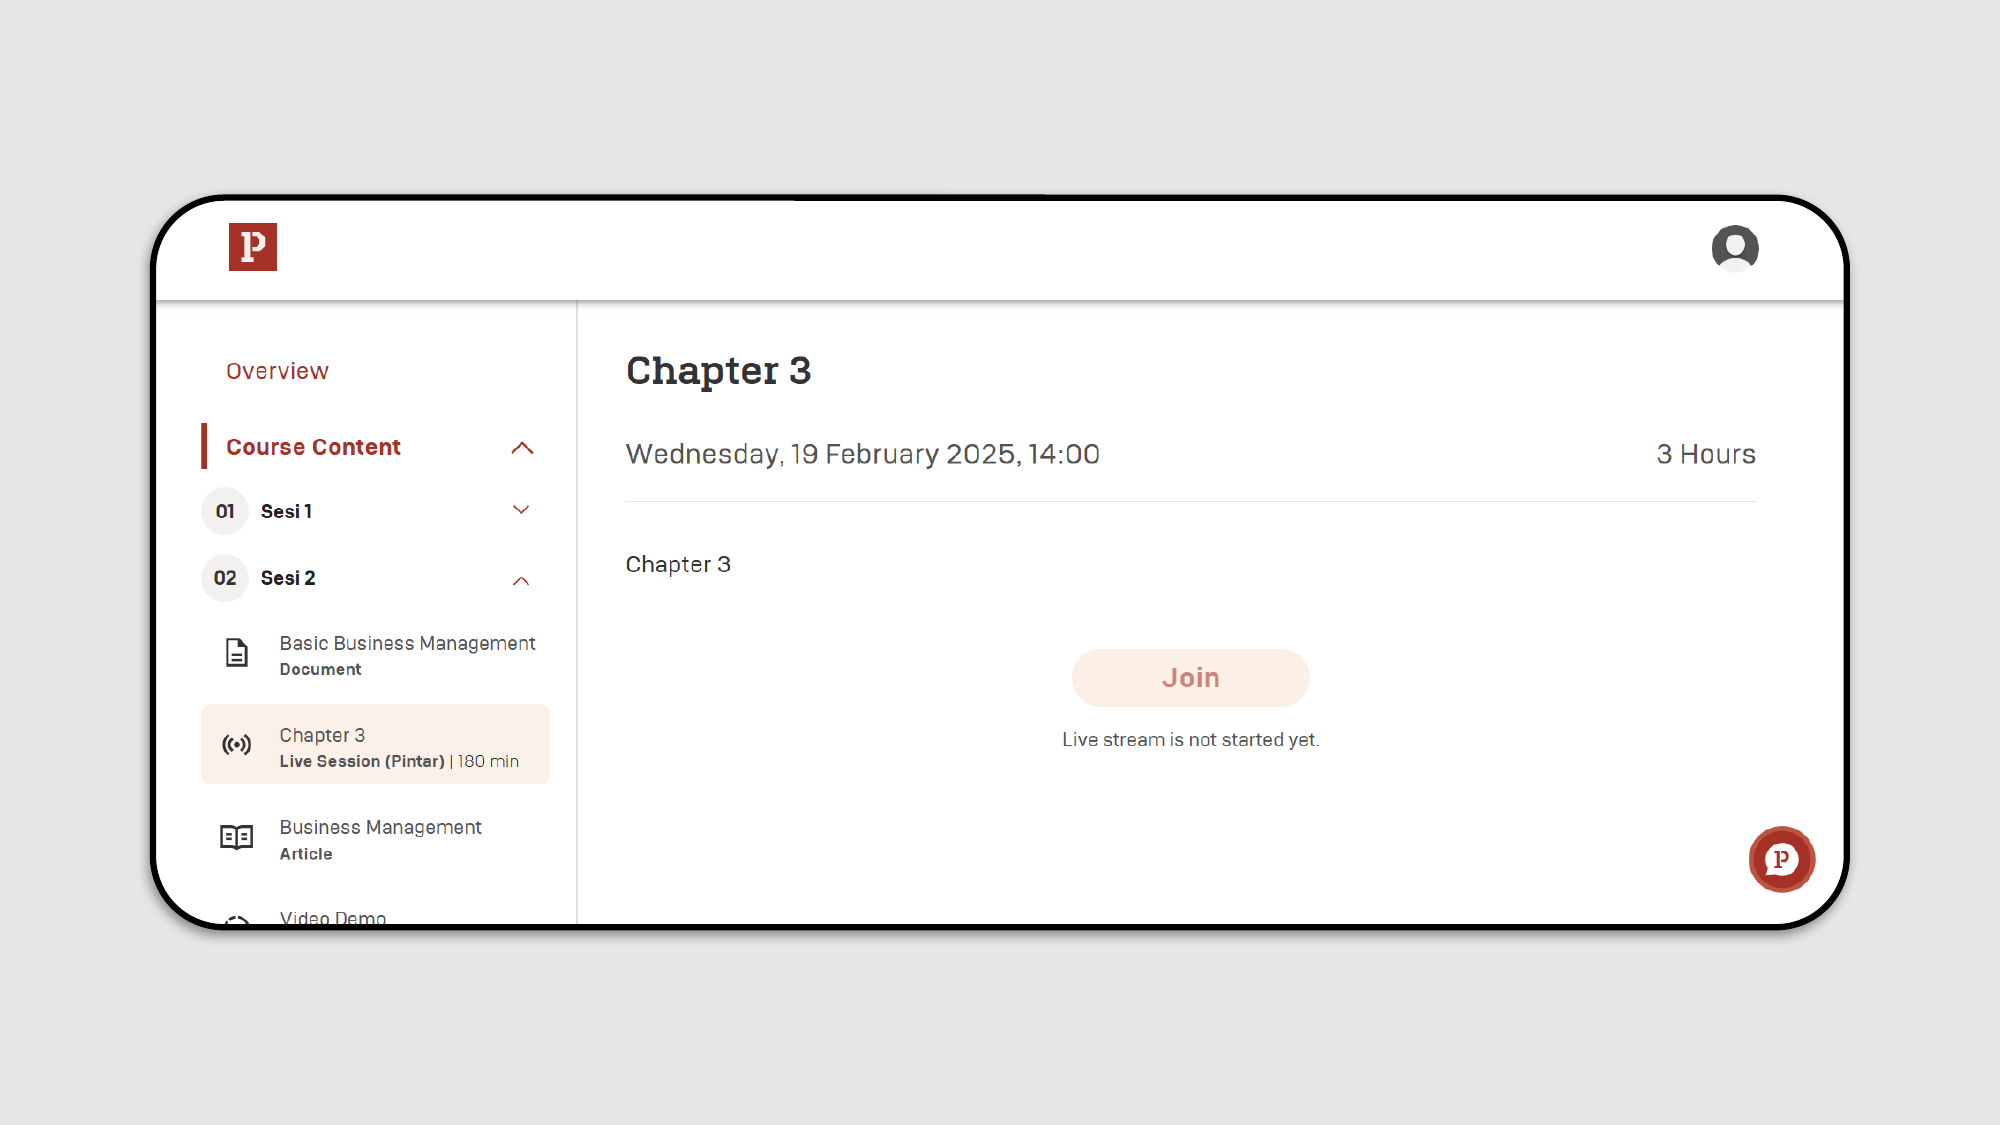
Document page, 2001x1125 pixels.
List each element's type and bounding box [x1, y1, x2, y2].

picture [152, 197, 1847, 928]
